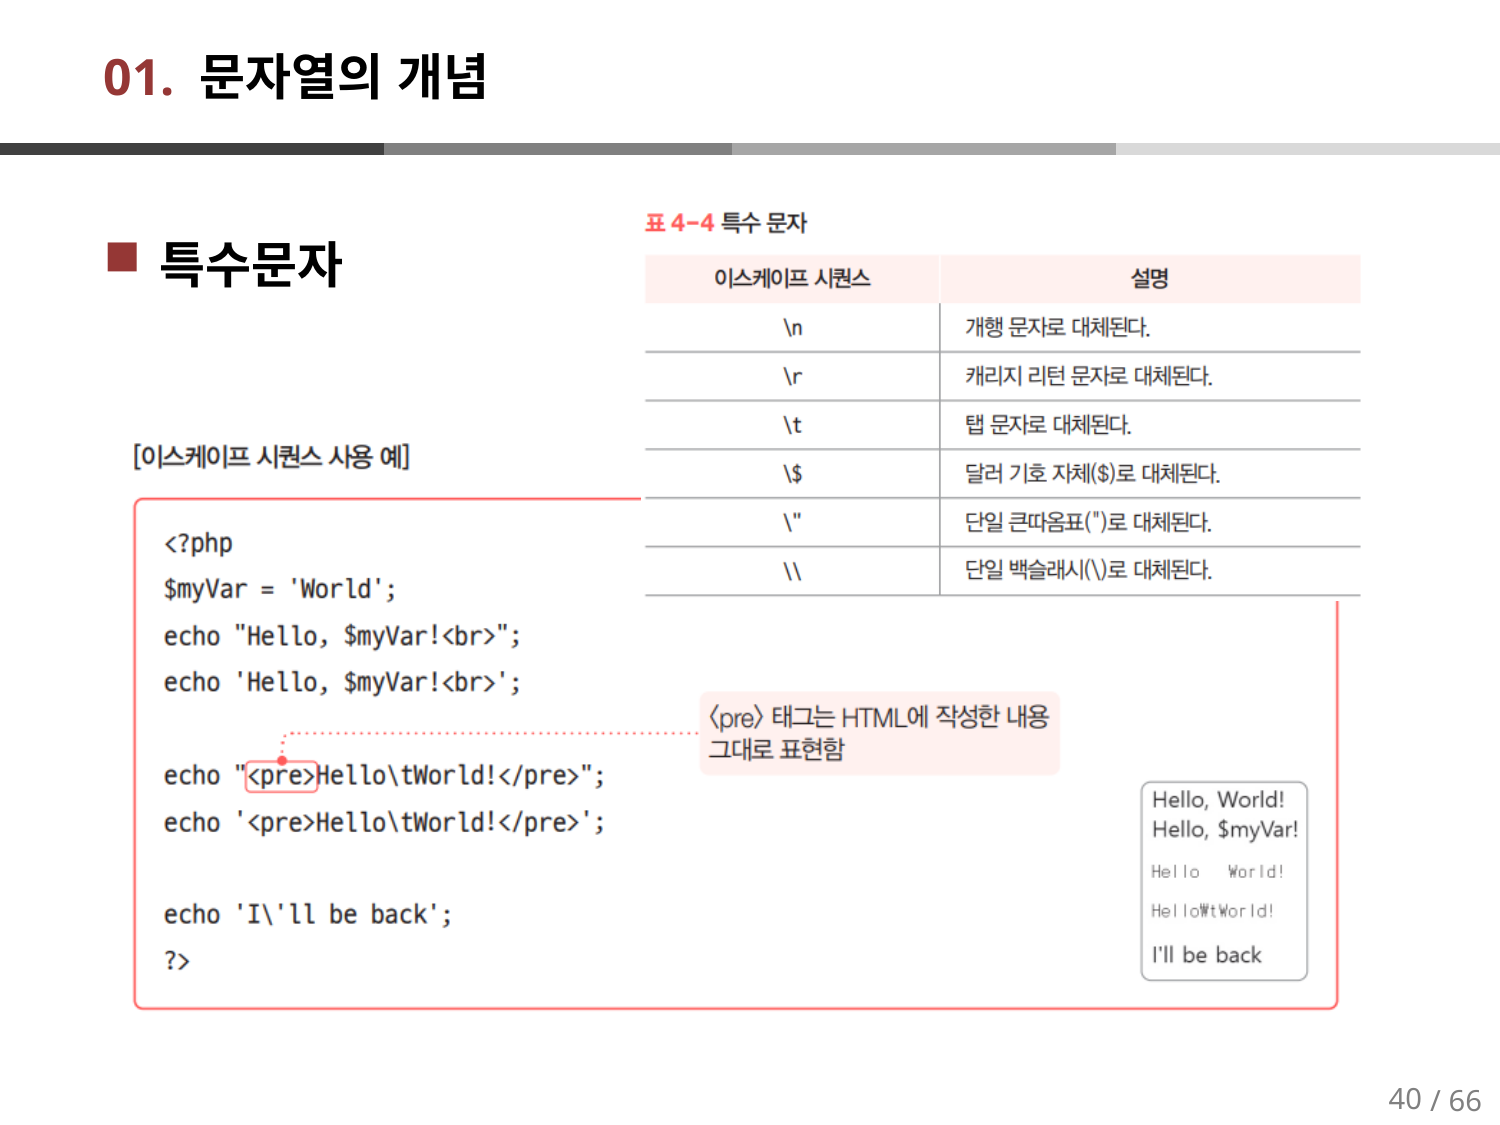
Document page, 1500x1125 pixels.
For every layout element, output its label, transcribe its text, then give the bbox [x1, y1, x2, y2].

picture [123, 207, 1362, 1017]
title 01. 문자열의 개념 [88, 30, 1211, 121]
list 특수문자 [88, 196, 1436, 1083]
